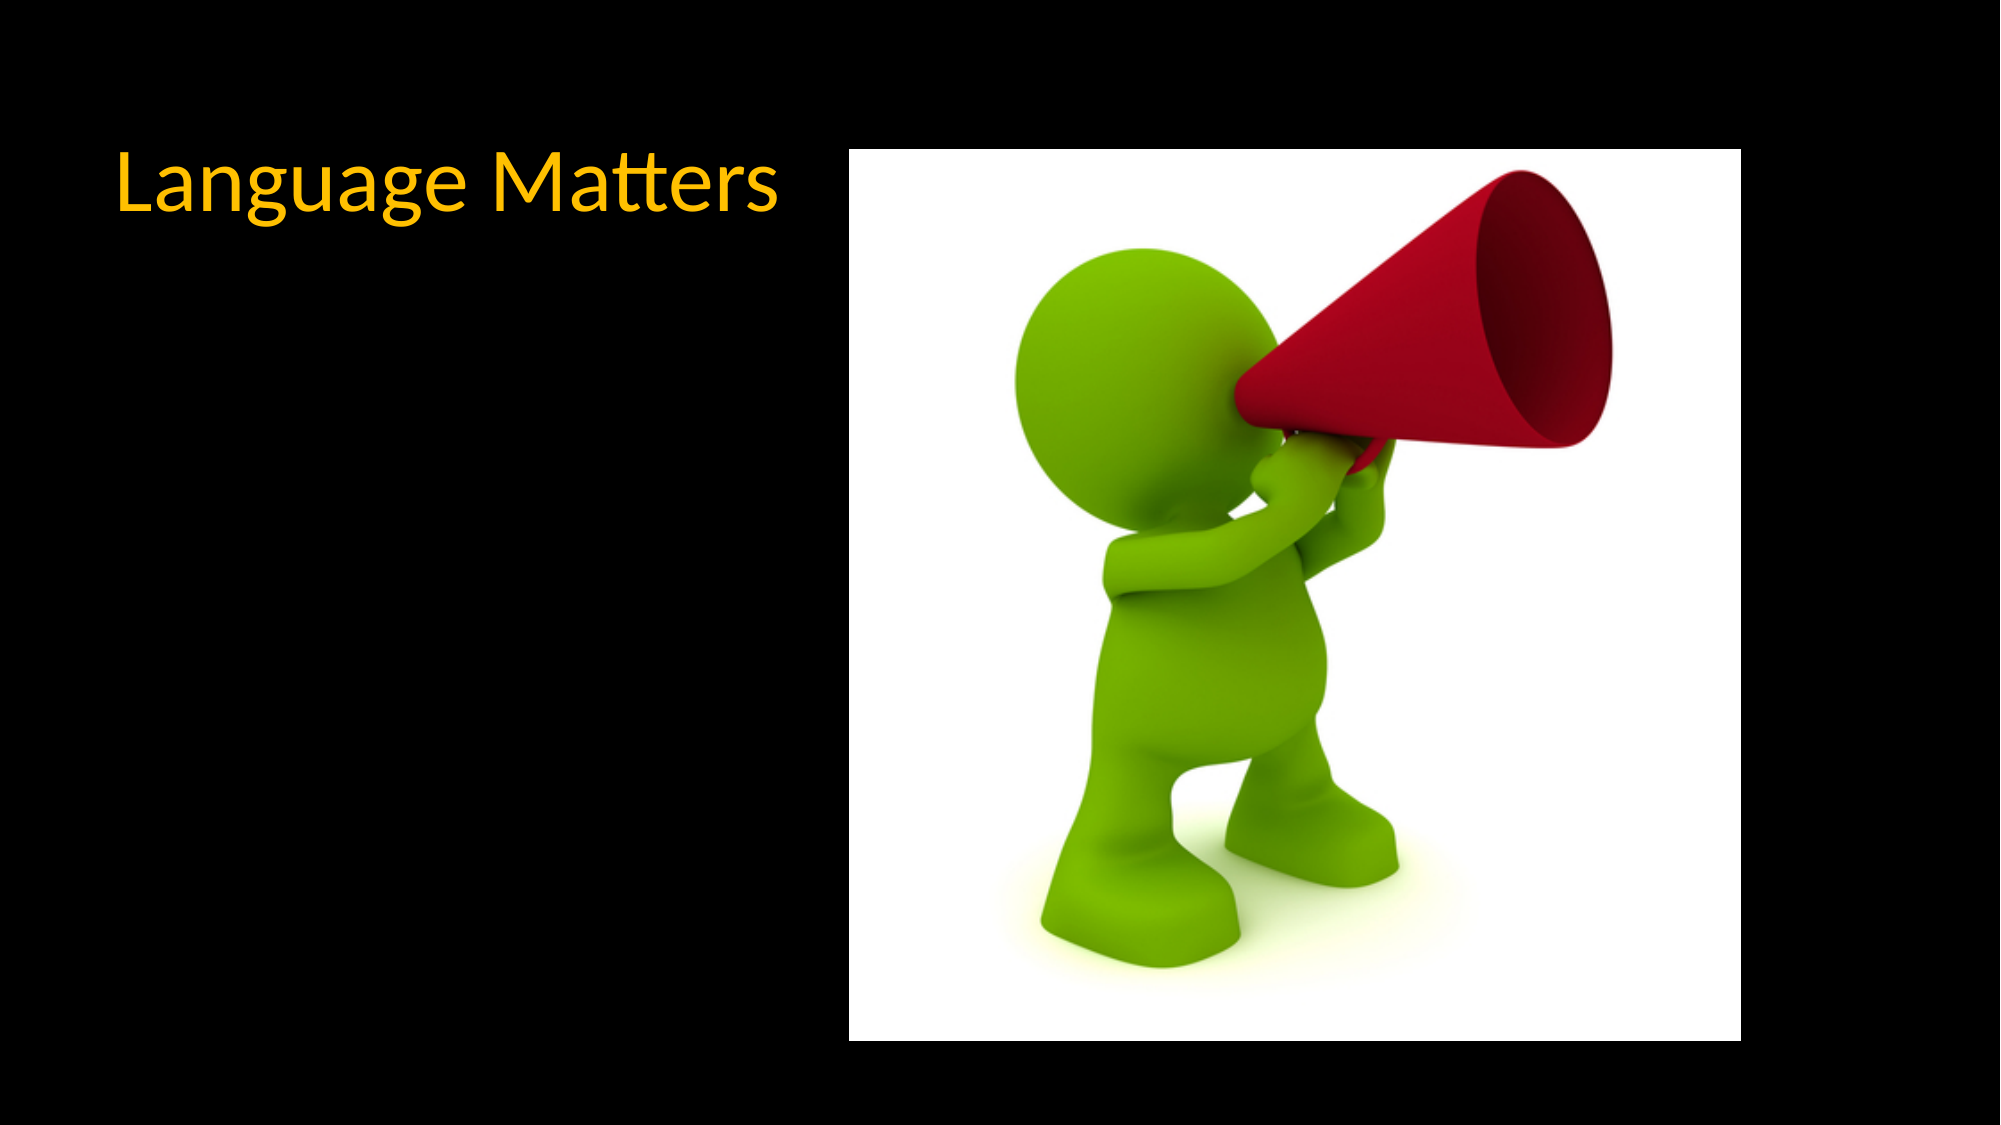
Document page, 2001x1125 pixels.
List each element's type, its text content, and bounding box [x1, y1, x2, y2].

picture [849, 149, 1742, 1042]
title Language Matters [99, 99, 1900, 250]
